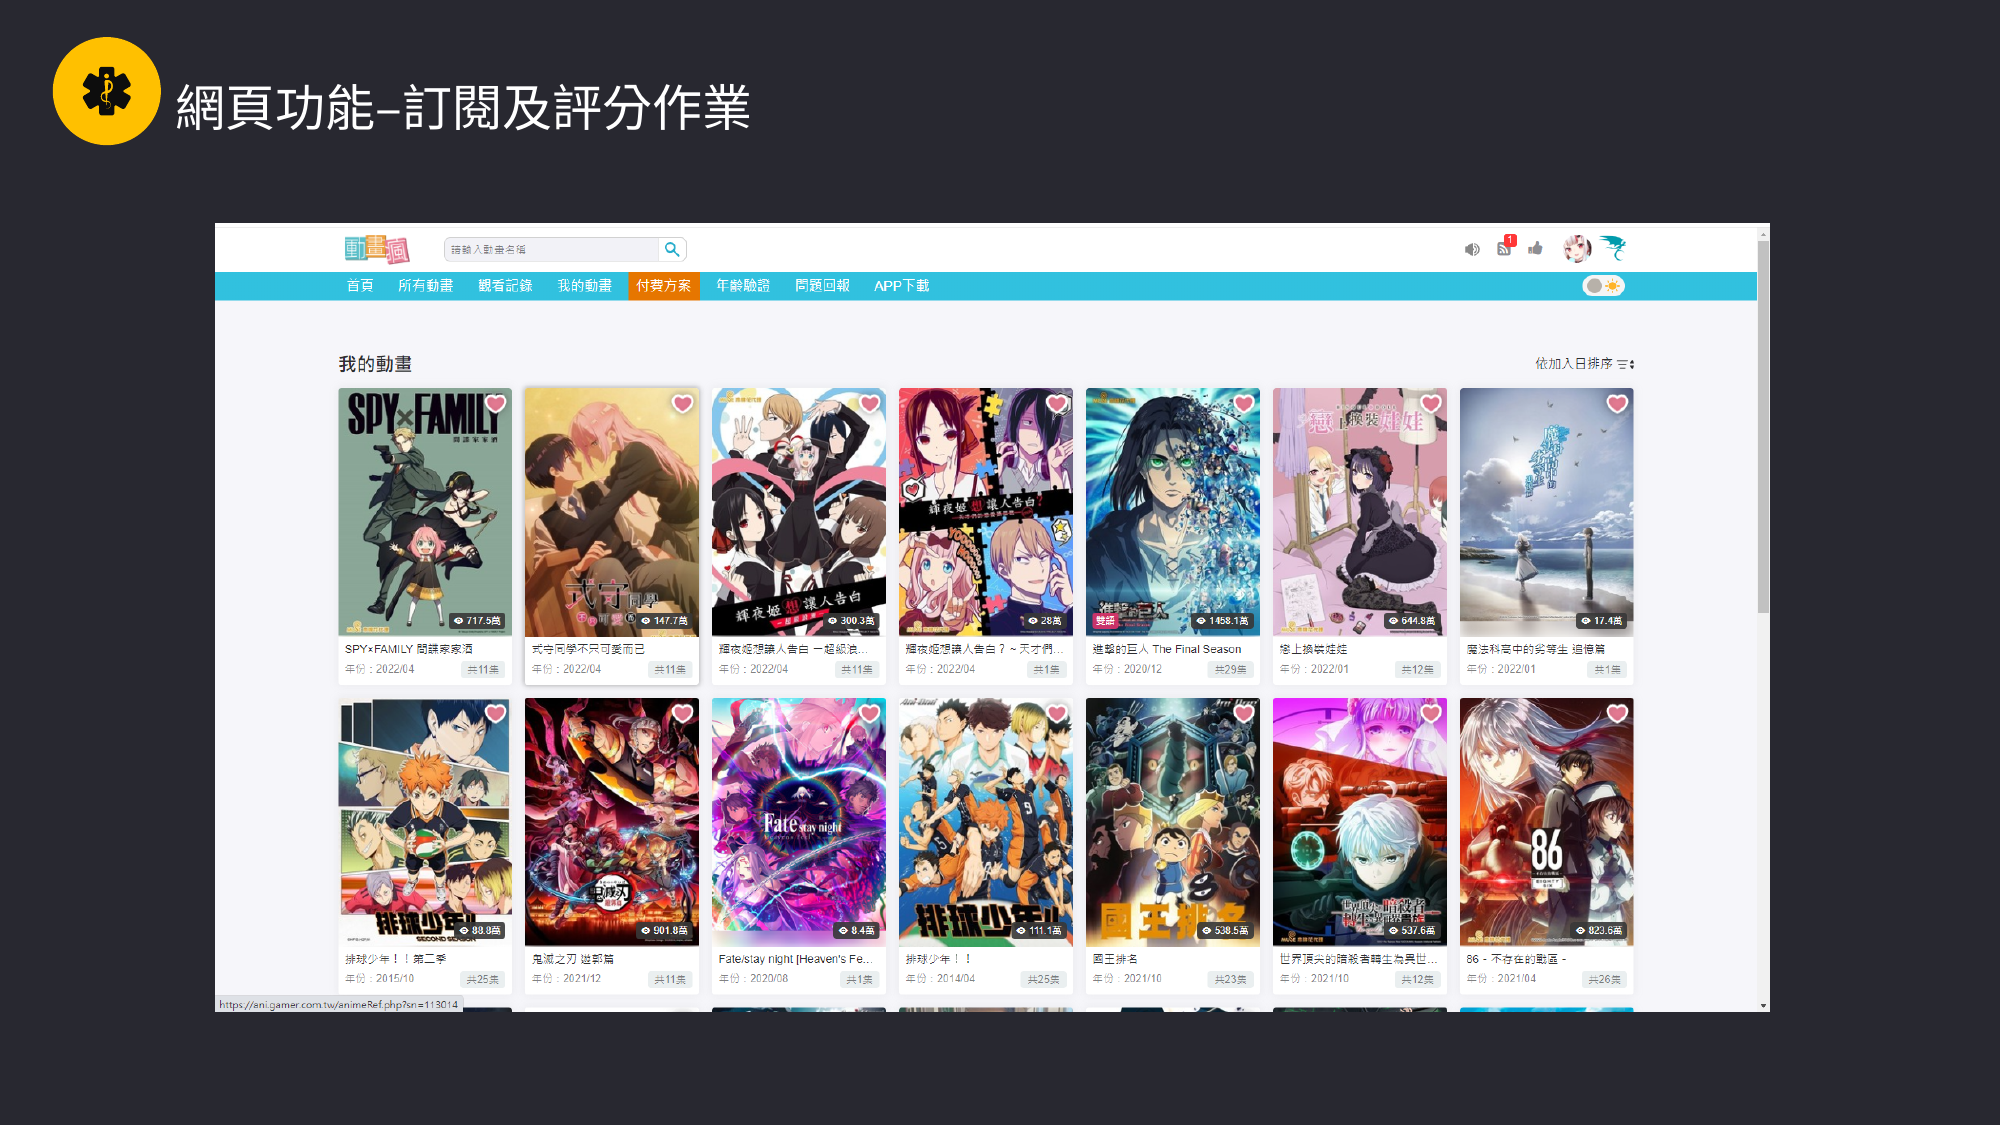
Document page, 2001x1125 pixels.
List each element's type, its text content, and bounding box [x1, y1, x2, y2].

text_box 網頁功能–訂閱及評分作業 [161, 69, 1037, 145]
picture [215, 223, 1770, 1012]
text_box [52, 37, 161, 146]
